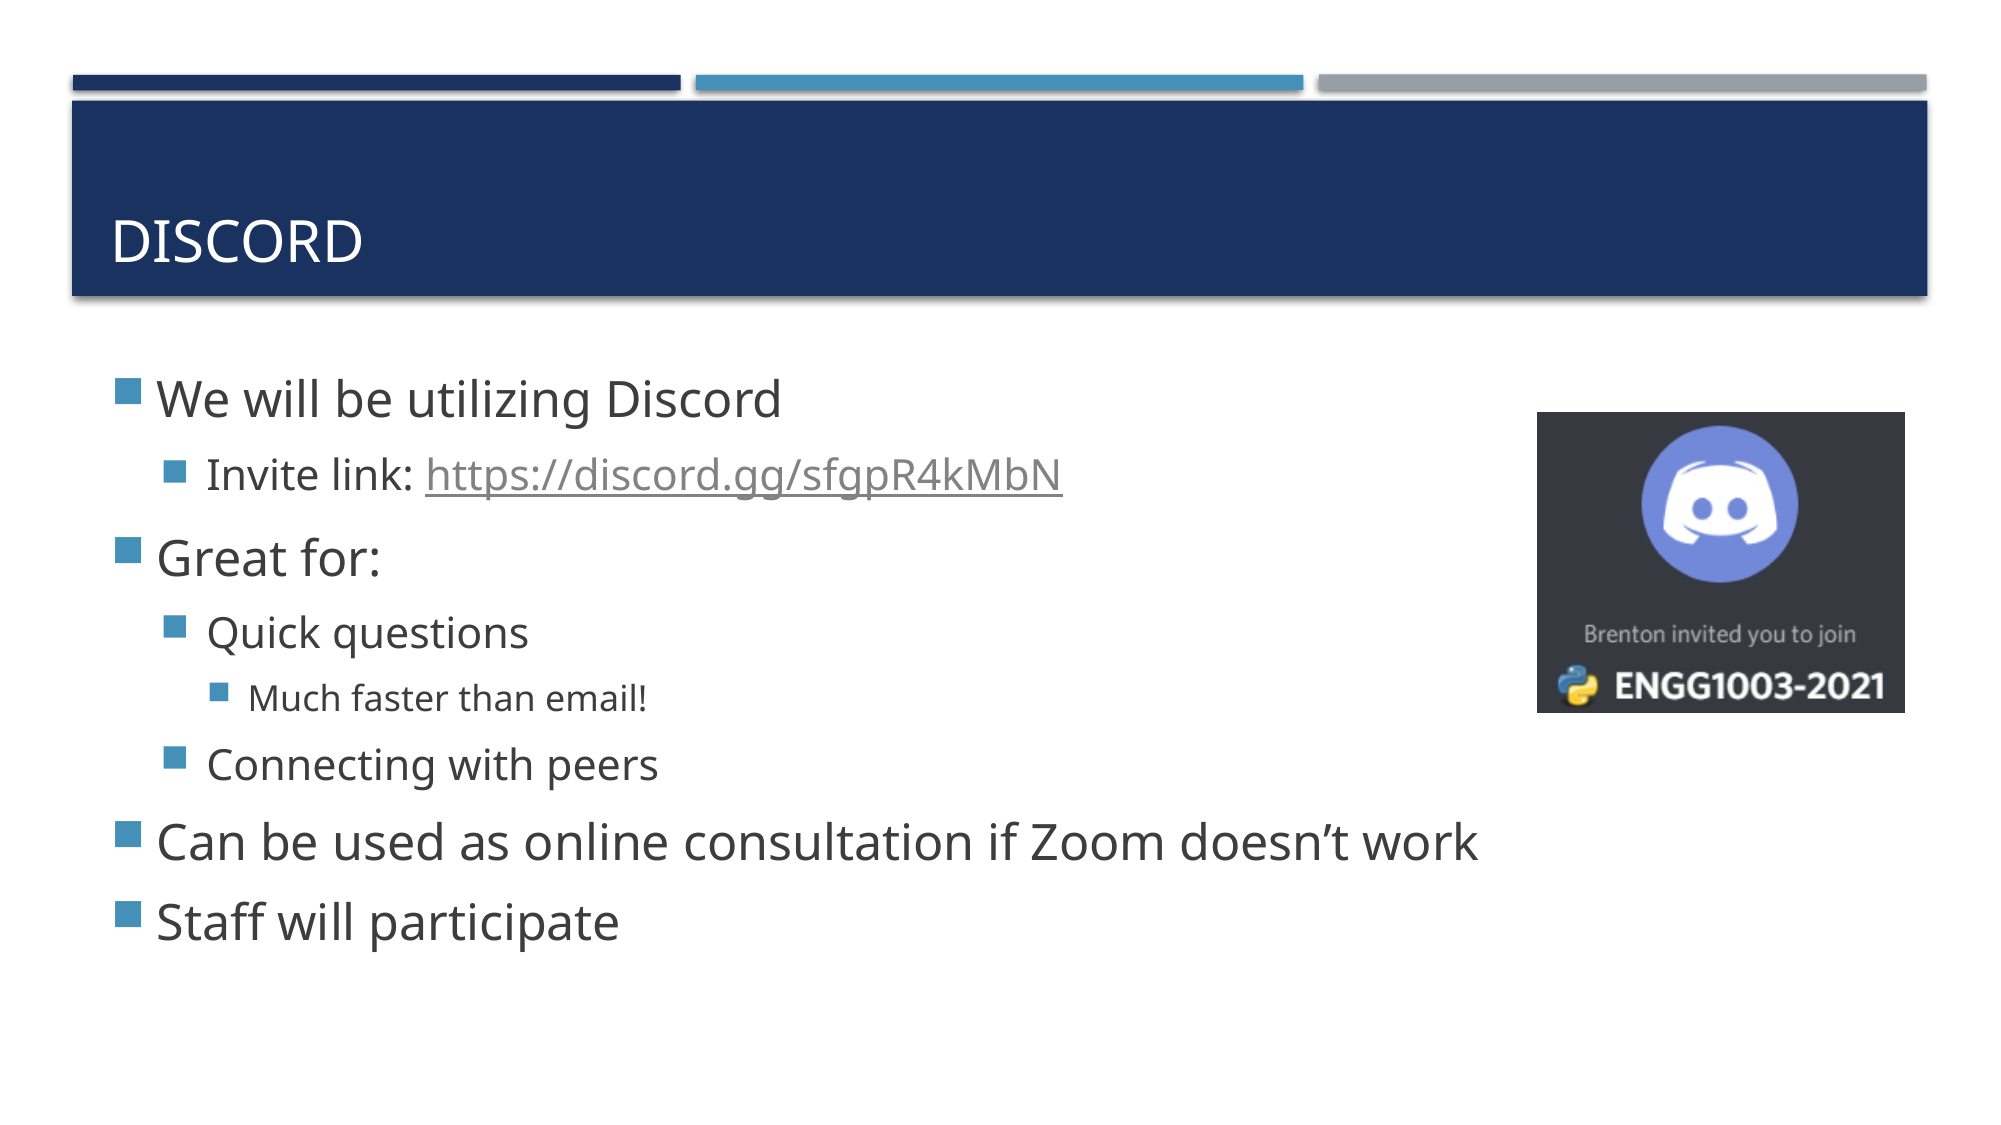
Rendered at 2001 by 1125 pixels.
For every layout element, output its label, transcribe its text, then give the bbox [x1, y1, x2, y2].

picture [1536, 411, 1906, 714]
title Discord [95, 115, 1905, 282]
list We will be utilizing Discord Invite link: https://discord.gg/sfgpR4kMbN Great for: Quick questions Much faster than email! Connecting with peers Can be used as online consultation if Zoom doesn’t work Staff will participate [95, 357, 1905, 962]
